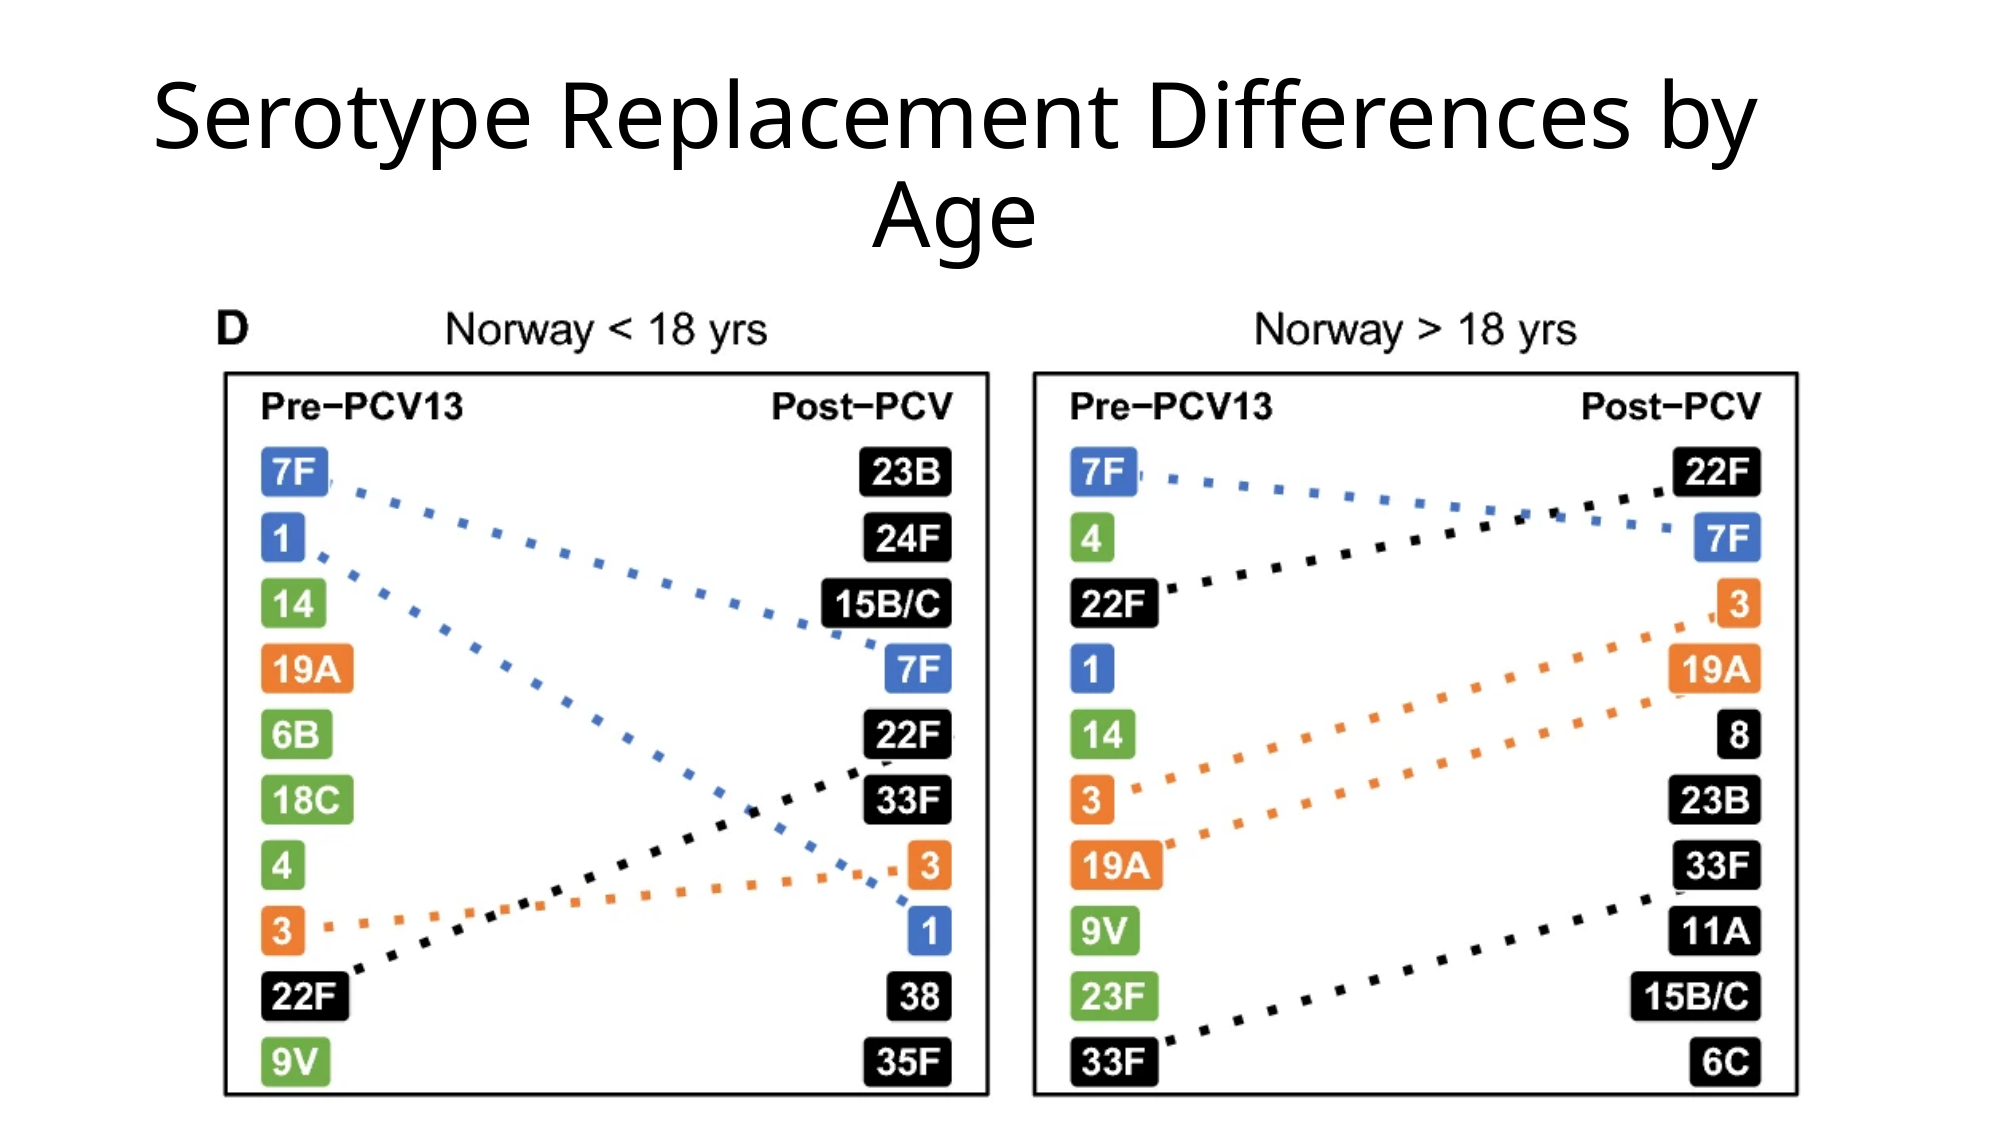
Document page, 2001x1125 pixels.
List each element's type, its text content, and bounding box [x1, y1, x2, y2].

title Serotype Replacement Differences by Age [50, 59, 1863, 278]
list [198, 277, 1802, 1123]
